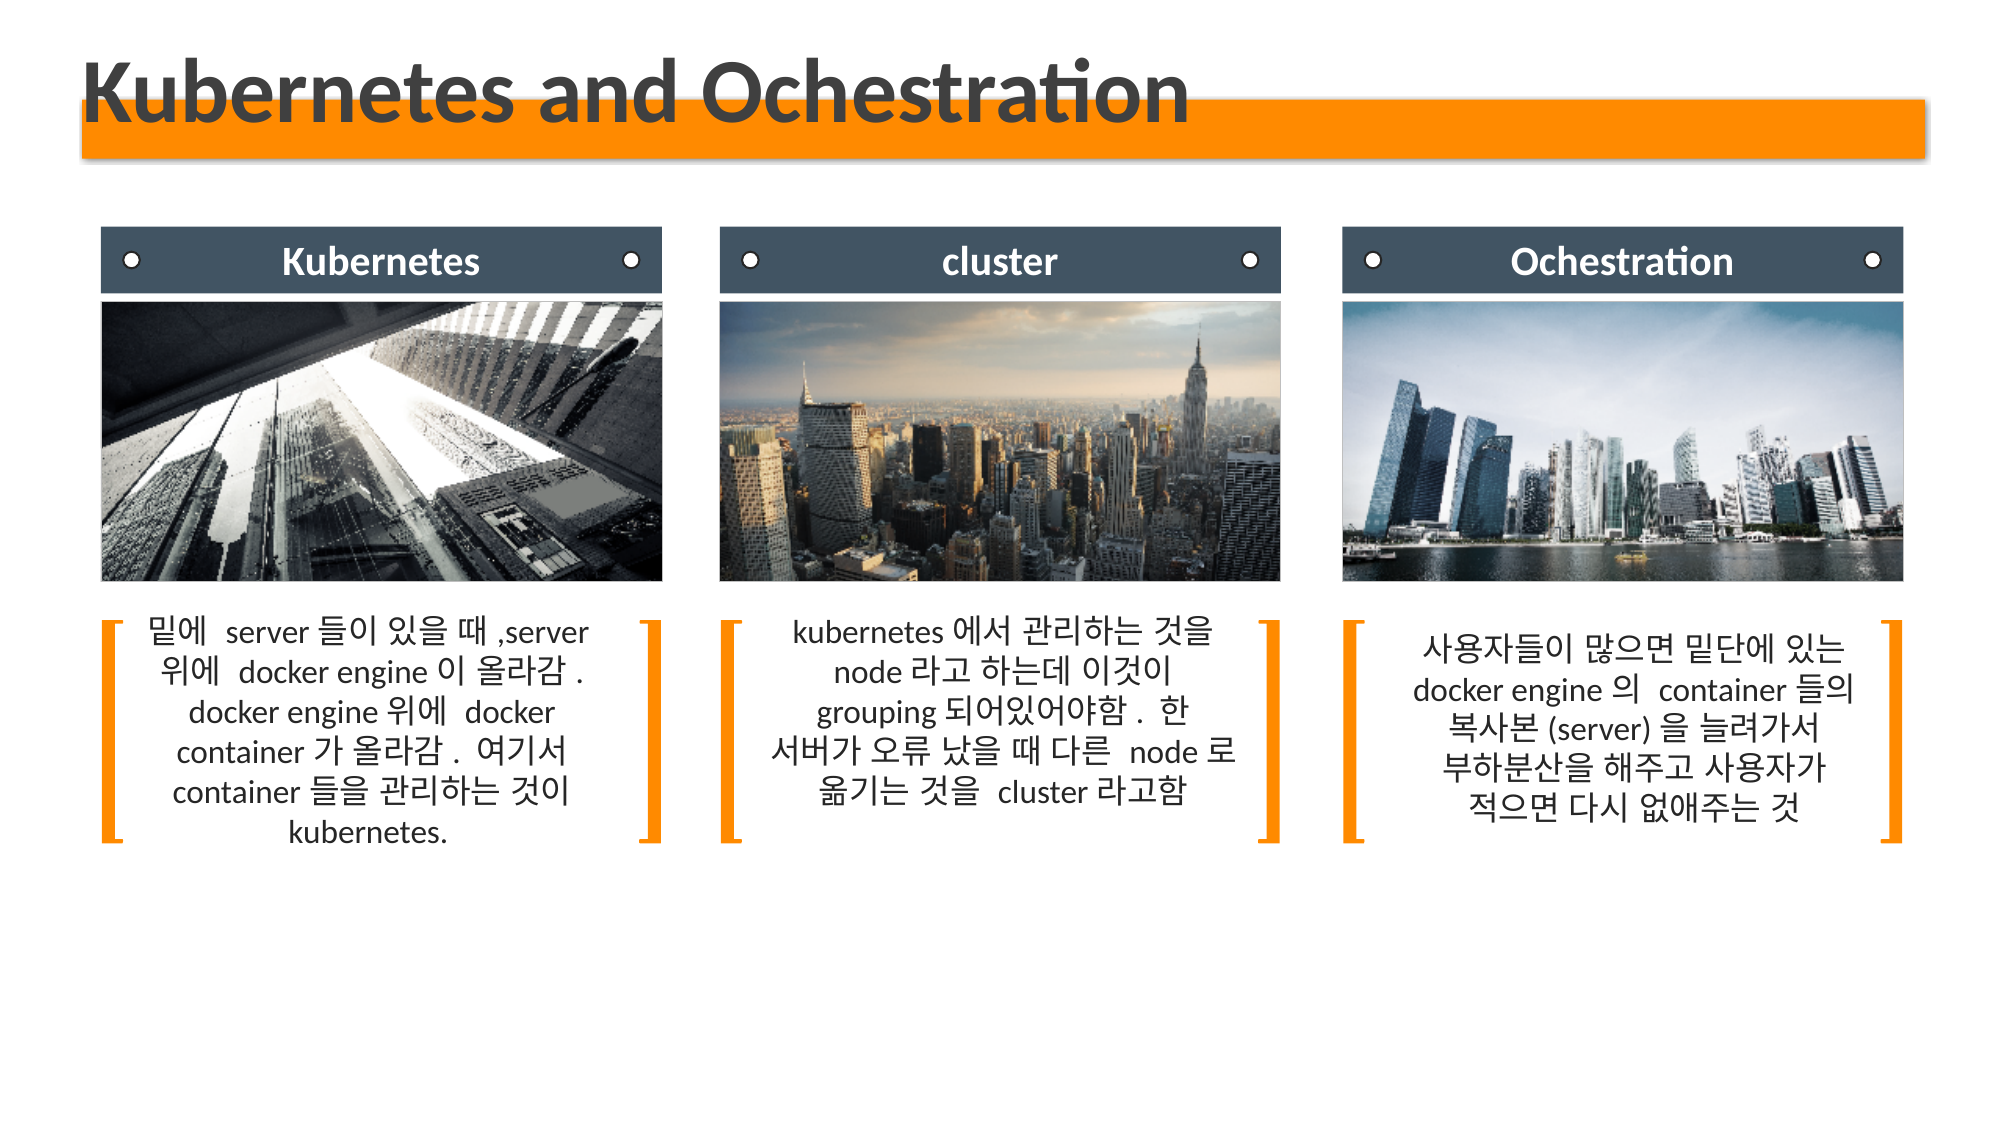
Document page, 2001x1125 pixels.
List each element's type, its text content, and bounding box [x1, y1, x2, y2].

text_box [1342, 226, 1904, 844]
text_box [719, 226, 1281, 861]
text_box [100, 226, 662, 861]
text_box Kubernetes and Ochestration [82, 51, 1922, 140]
text_box [81, 98, 1926, 160]
